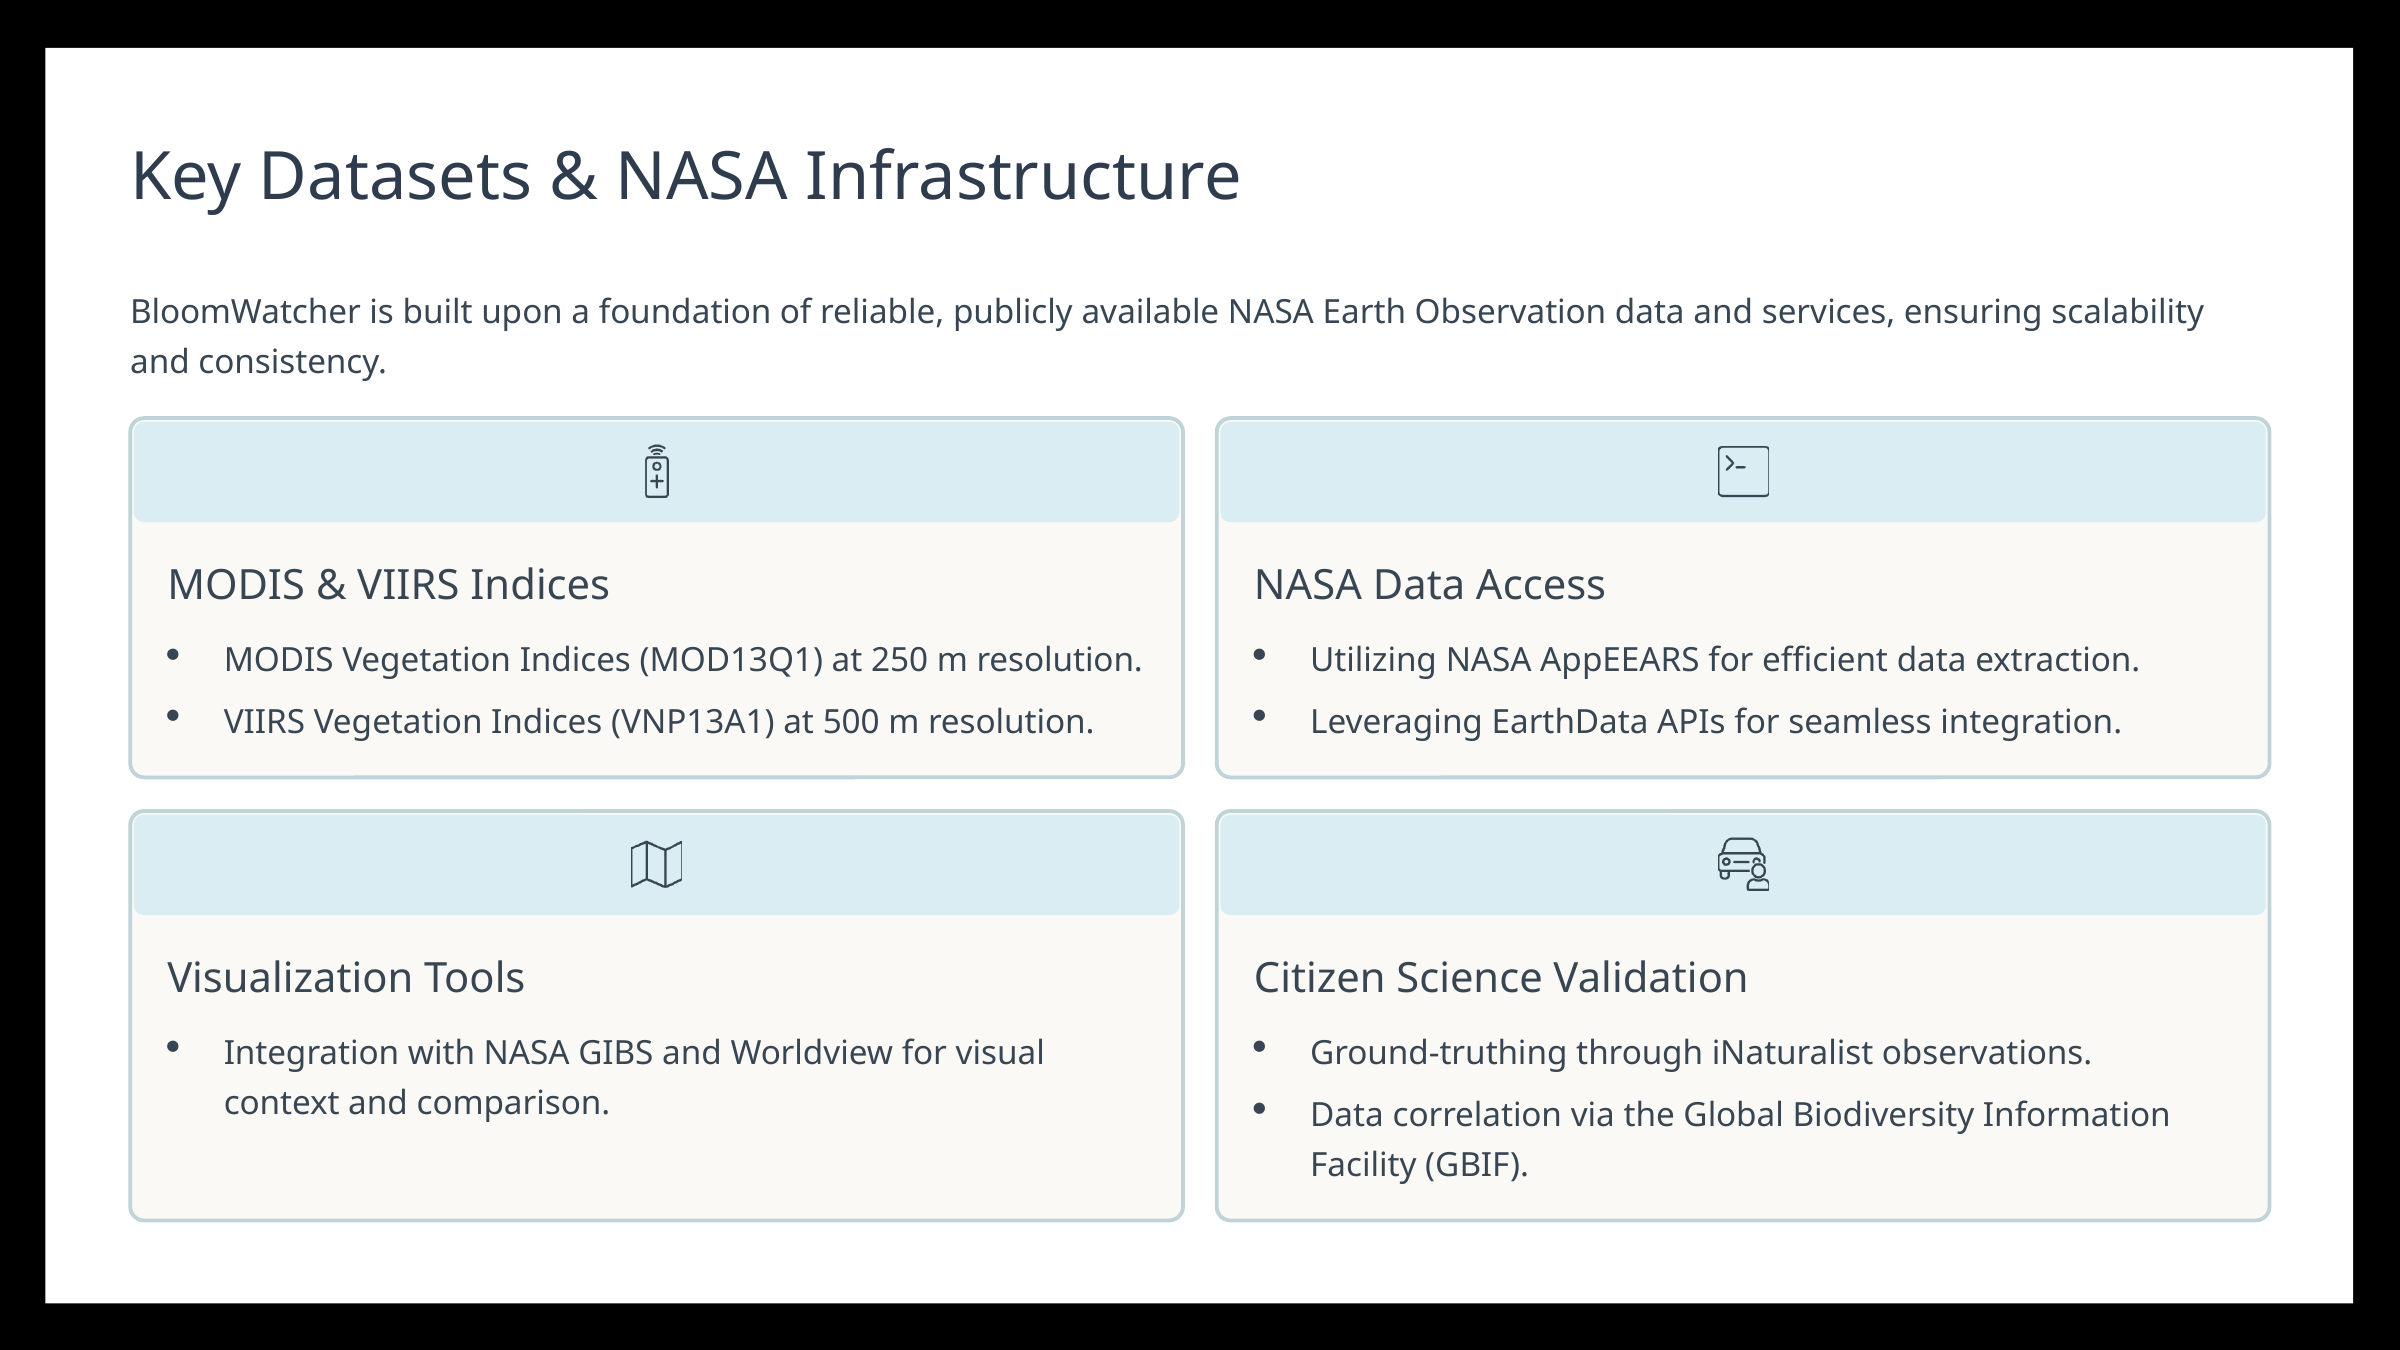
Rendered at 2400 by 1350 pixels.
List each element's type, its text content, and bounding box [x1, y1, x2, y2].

text_box [1220, 814, 2266, 916]
text_box BloomWatcher is built upon a foundation of reliable, publicly available NASA Earth Observation data and services, ensuring scalability and consistency. [130, 279, 2270, 381]
text_box Integration with NASA GIBS and Worldview for visual context and comparison. [167, 1021, 1146, 1122]
text_box [1216, 810, 2270, 1221]
picture [1717, 832, 1769, 896]
picture [1717, 439, 1769, 503]
text_box Visualization Tools [167, 948, 586, 1001]
picture [631, 439, 682, 503]
text_box Ground-truthing through iNaturalist observations. [1253, 1021, 2233, 1072]
text_box NASA Data Access [1253, 555, 1673, 608]
text_box VIIRS Vegetation Indices (VNP13A1) at 500 m resolution. [167, 690, 1146, 741]
text_box [1220, 421, 2266, 523]
text_box [130, 418, 1184, 778]
text_box MODIS & VIIRS Indices [167, 555, 602, 608]
text_box Leveraging EarthData APIs for seamless integration. [1253, 690, 2233, 741]
text_box [1216, 418, 2270, 778]
text_box Key Datasets & NASA Infrastructure [130, 129, 1224, 213]
picture [631, 832, 682, 896]
text_box [133, 814, 1180, 916]
text_box Citizen Science Validation [1253, 948, 1744, 1001]
text_box [133, 421, 1180, 523]
text_box Data correlation via the Global Biodiversity Information Facility (GBIF). [1253, 1083, 2233, 1184]
text_box [130, 810, 1184, 1221]
text_box Utilizing NASA AppEEARS for efficient data extraction. [1253, 628, 2233, 679]
text_box MODIS Vegetation Indices (MOD13Q1) at 250 m resolution. [167, 628, 1146, 679]
